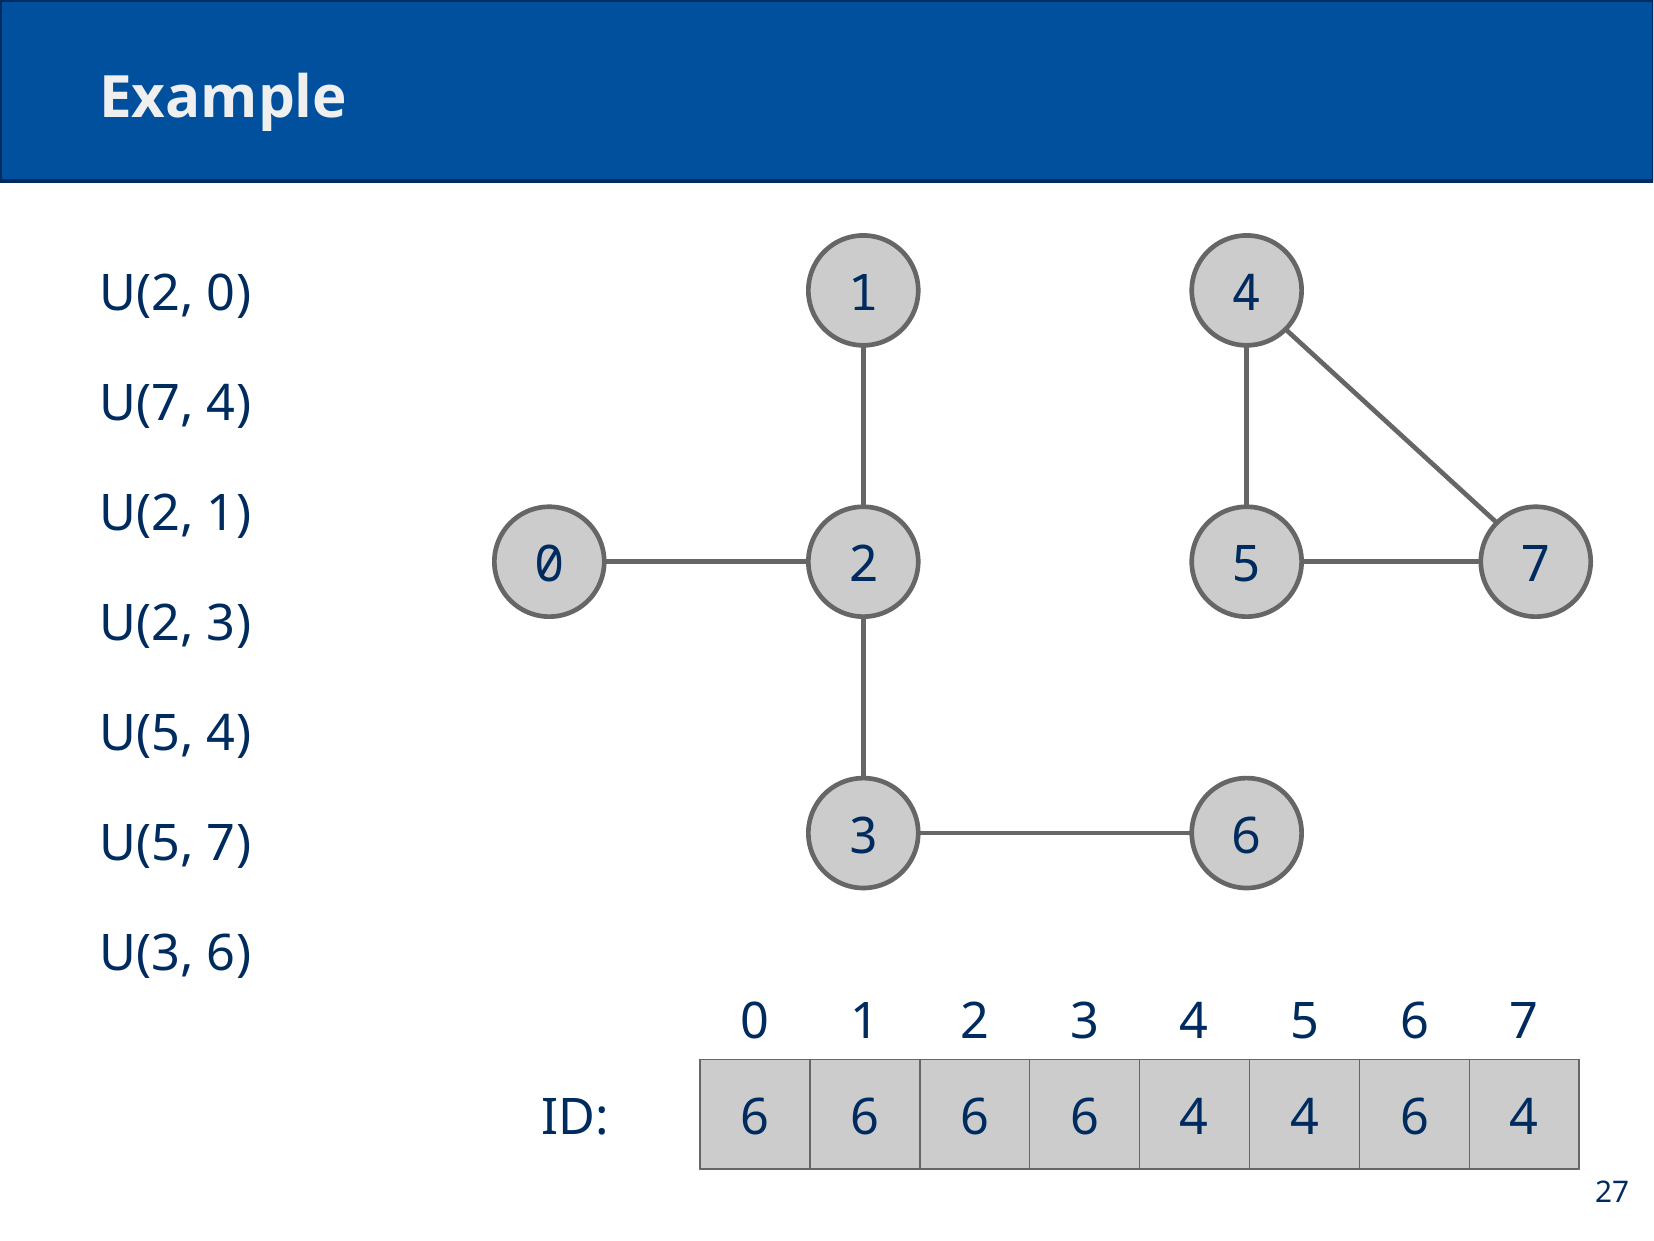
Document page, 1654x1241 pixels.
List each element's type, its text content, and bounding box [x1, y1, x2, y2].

text_box 6 [1359, 963, 1469, 1074]
text_box 0 [494, 506, 605, 617]
text_box 1 [809, 963, 919, 1056]
text_box U(2, 3) [82, 565, 299, 675]
text_box 4 [1249, 1059, 1360, 1170]
text_box 0 [699, 963, 809, 1056]
slide_number 27 [1546, 1145, 1647, 1241]
title Example [82, 36, 1571, 146]
text_box 4 [1144, 1074, 1249, 1170]
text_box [699, 1059, 1140, 1170]
text_box U(2, 1) [82, 455, 299, 565]
text_box U(2, 0) [82, 235, 299, 345]
text_box 2 [808, 506, 919, 617]
text_box 4 [1191, 235, 1302, 346]
text_box 3 [1029, 963, 1139, 1058]
text_box 5 [1249, 963, 1359, 1059]
text_box 6 [1360, 1074, 1469, 1170]
text_box U(5, 4) [82, 675, 299, 785]
text_box 3 [808, 778, 919, 889]
text_box 5 [1191, 506, 1302, 617]
text_box U(7, 4) [82, 345, 299, 455]
text_box 1 [808, 235, 919, 346]
text_box U(5, 7) [82, 785, 299, 895]
text_box 7 [1480, 506, 1591, 617]
text_box 4 [1469, 1059, 1580, 1170]
text_box 6 [1191, 778, 1302, 889]
text_box 4 [1139, 963, 1249, 1074]
text_box ID: [477, 1059, 674, 1170]
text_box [1285, 328, 1498, 524]
text_box 2 [919, 963, 1029, 1056]
text_box 7 [1469, 963, 1580, 1059]
text_box U(3, 6) [82, 895, 299, 1006]
